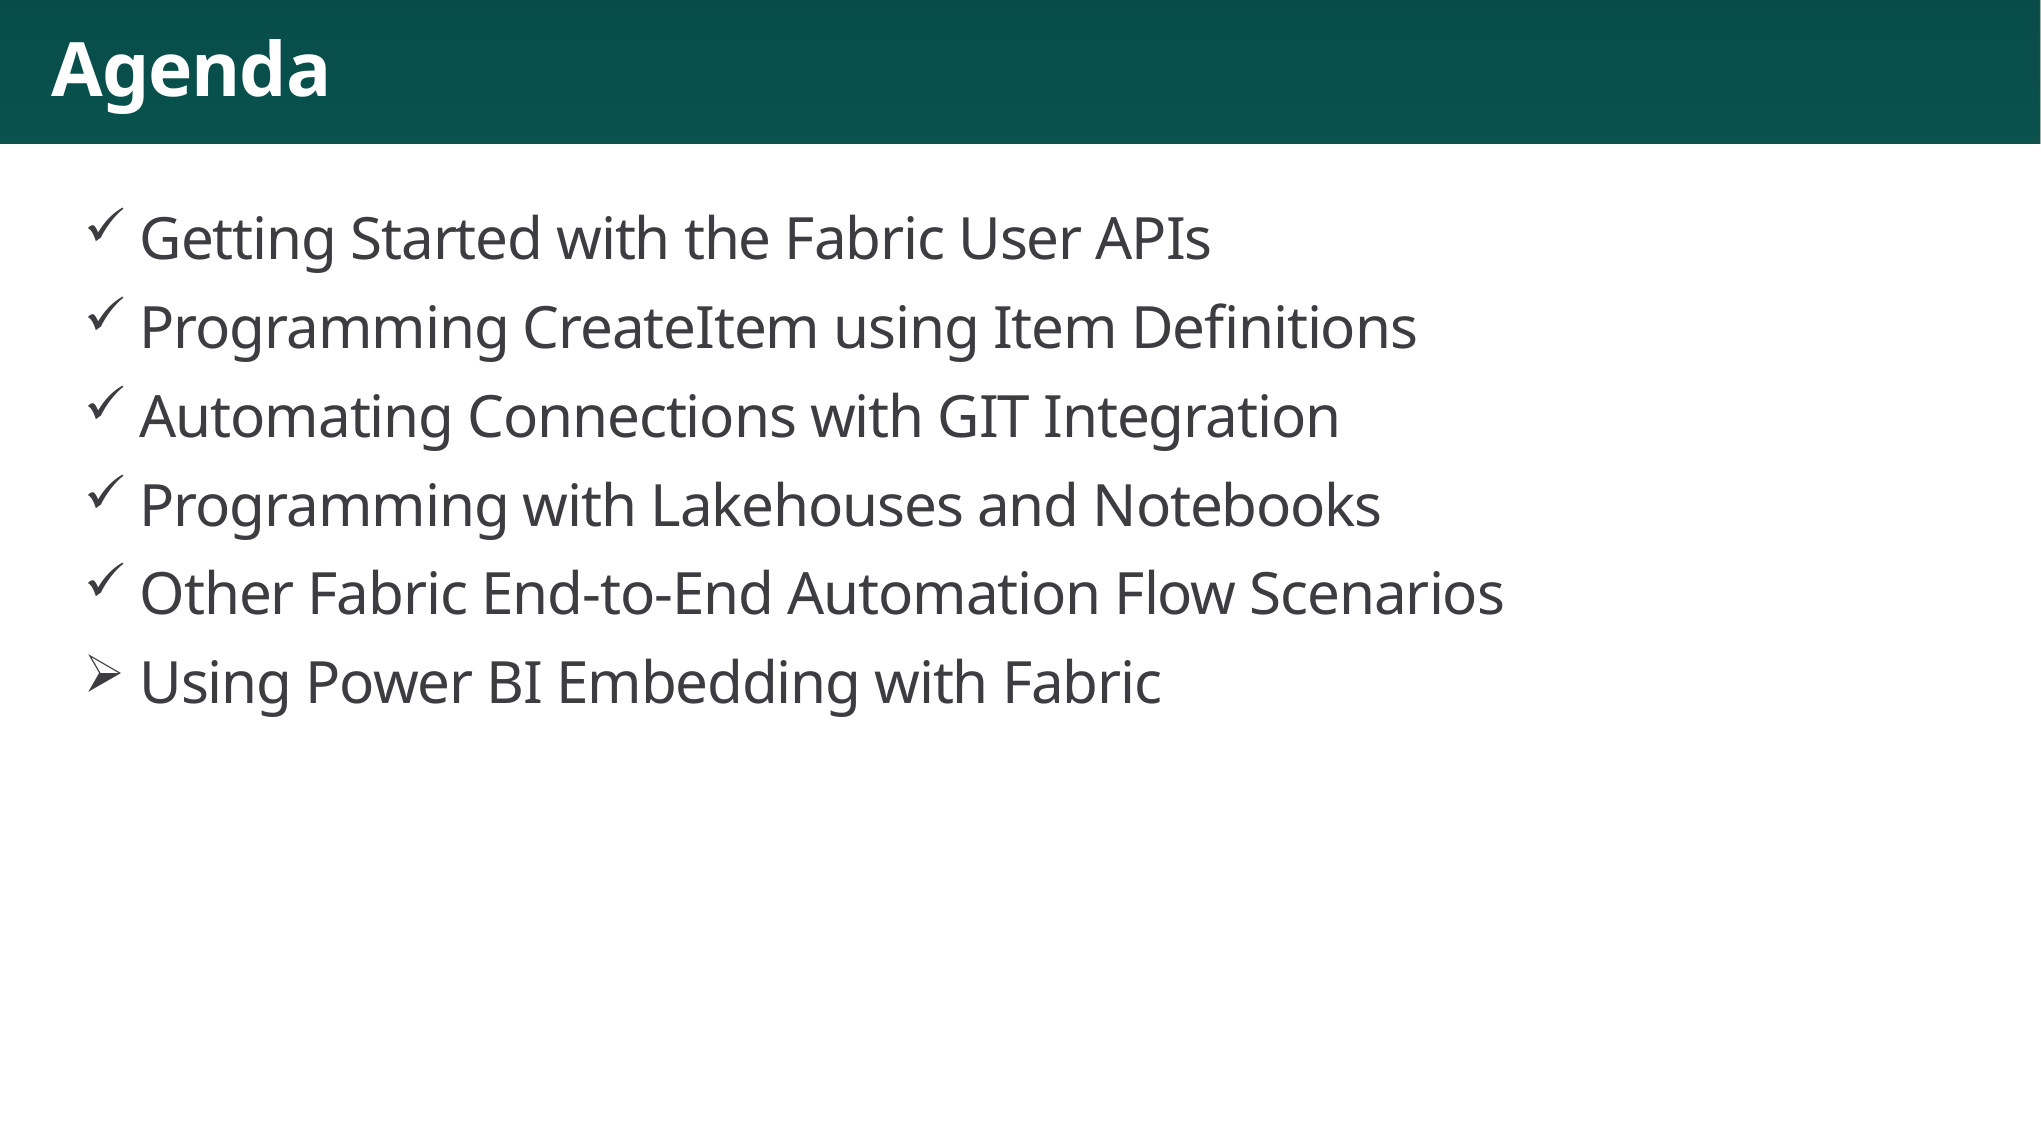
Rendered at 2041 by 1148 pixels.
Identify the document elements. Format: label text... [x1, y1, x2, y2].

list Getting Started with the Fabric User APIs Programming CreateItem using Item Definitions Automating Connections with GIT Integration Programming with Lakehouses and Notebooks Other Fabric End-to-End Automation Flow Scenarios Using Power BI Embedding with Fabric [83, 201, 1988, 721]
title Agenda [51, 31, 1988, 113]
